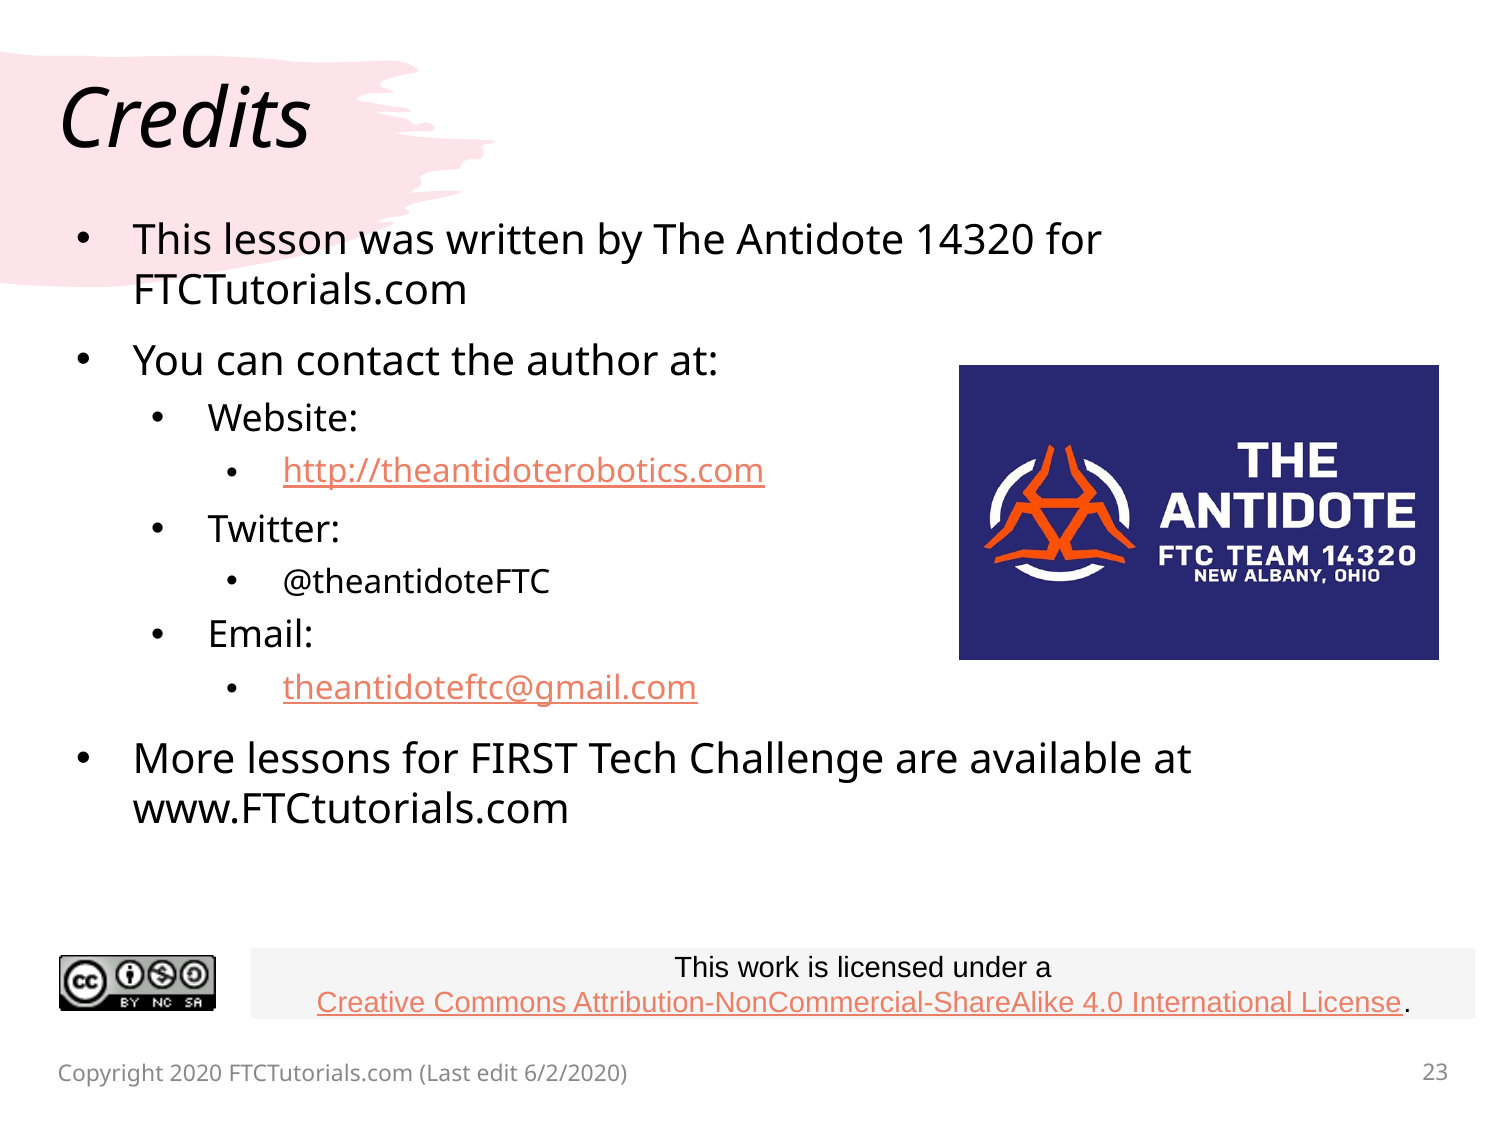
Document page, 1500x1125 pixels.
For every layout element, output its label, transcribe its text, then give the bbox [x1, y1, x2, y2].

footer Copyright 2020 FTCTutorials.com (Last edit 6/2/2020) [42, 1042, 718, 1103]
picture [59, 955, 216, 1011]
text_box This work is licensed under a Creative Commons Attribution-NonCommercial-ShareAlike 4.0 International License. [249, 946, 1478, 1021]
title Credits [42, 59, 1464, 182]
picture [958, 365, 1439, 660]
list This lesson was written by The Antidote 14320 for FTCTutorials.com You can contact the author at: Website: http://theantidoterobotics.com Twitter: @theantidoteFTC Email: theantidoteftc@gmail.com More lessons for FIRST Tech Challenge are available at www.FTCtutorials.com [42, 204, 1464, 1030]
slide_number 23 [1378, 1042, 1464, 1103]
